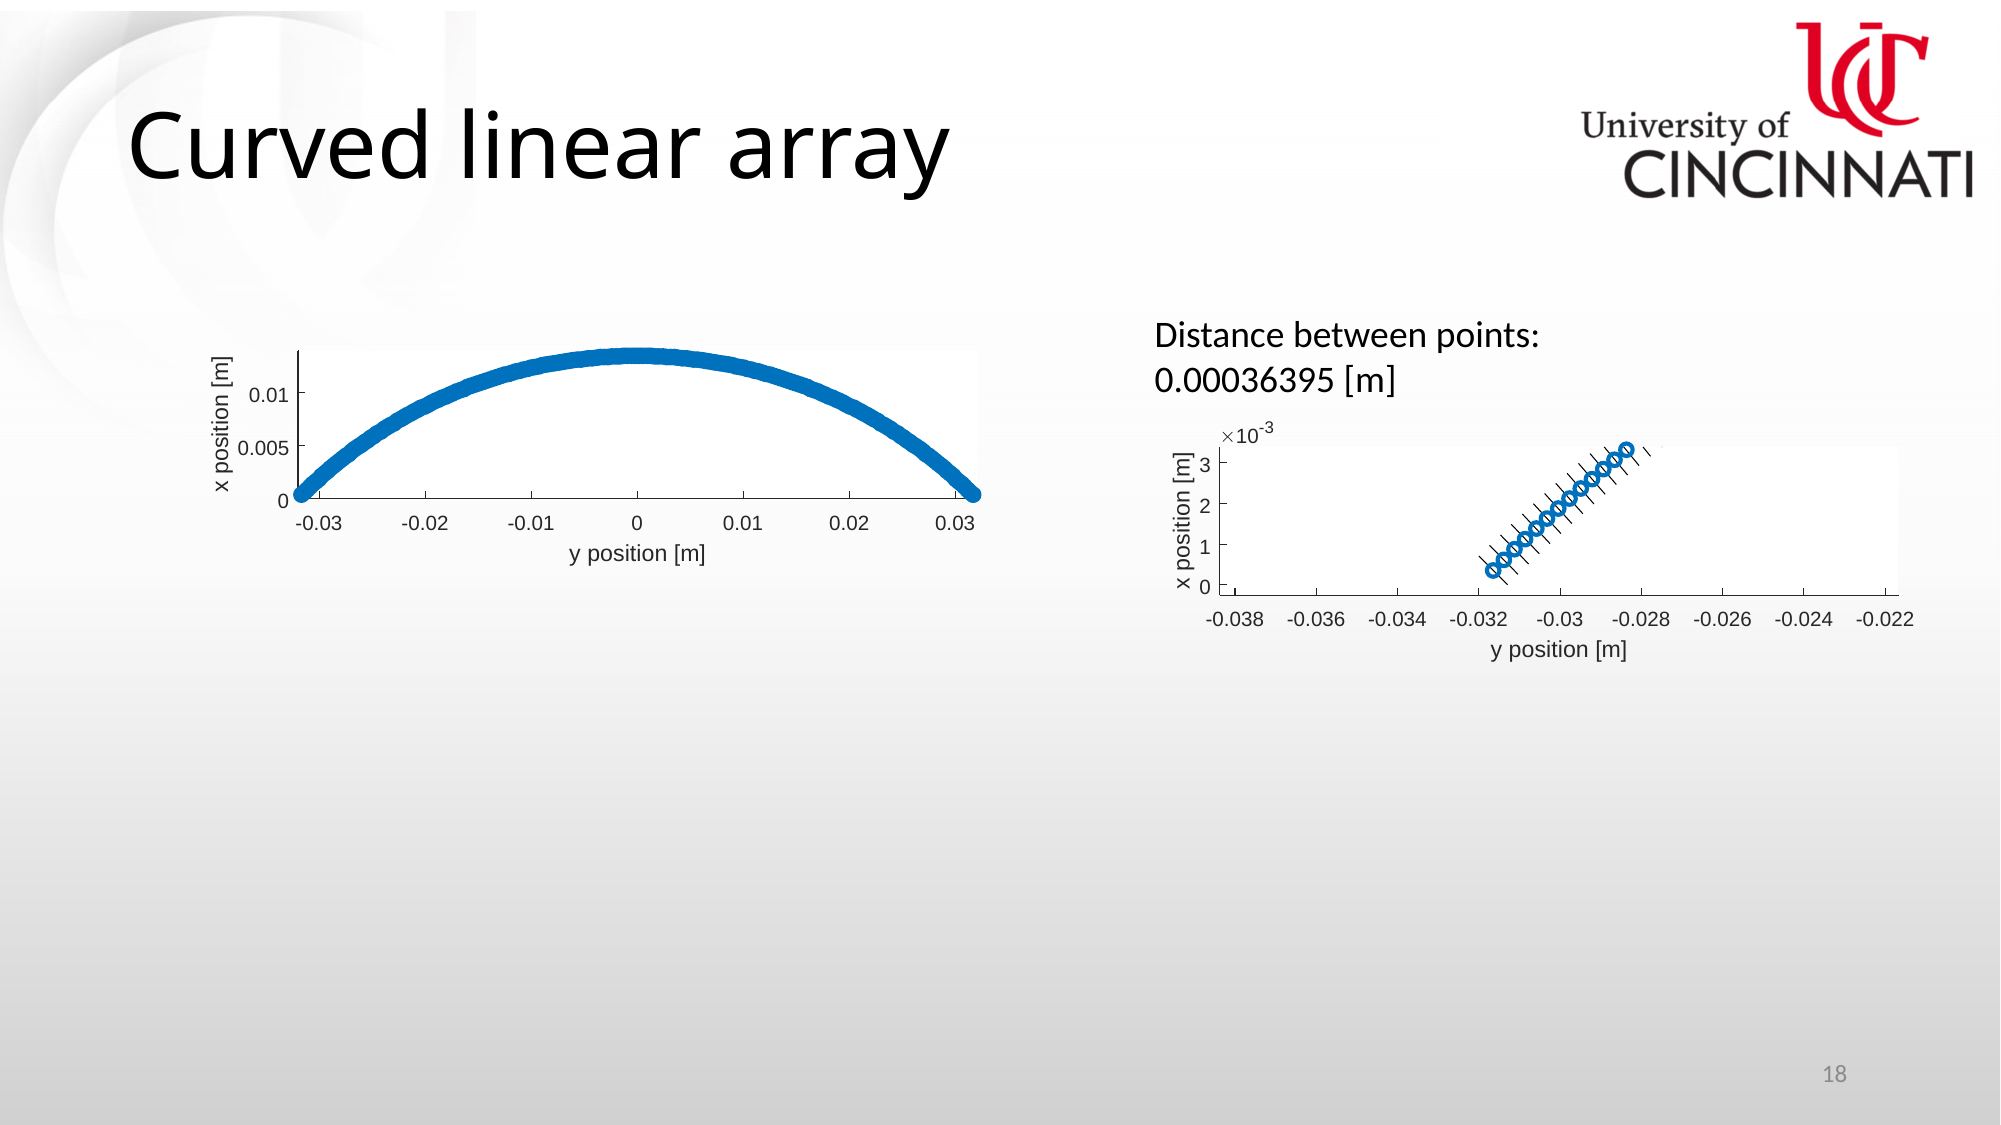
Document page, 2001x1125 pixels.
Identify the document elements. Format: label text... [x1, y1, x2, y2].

slide_number 18 [1412, 1042, 1863, 1103]
picture [0, 0, 2001, 1125]
text_box Curved linear array [111, 92, 1837, 310]
